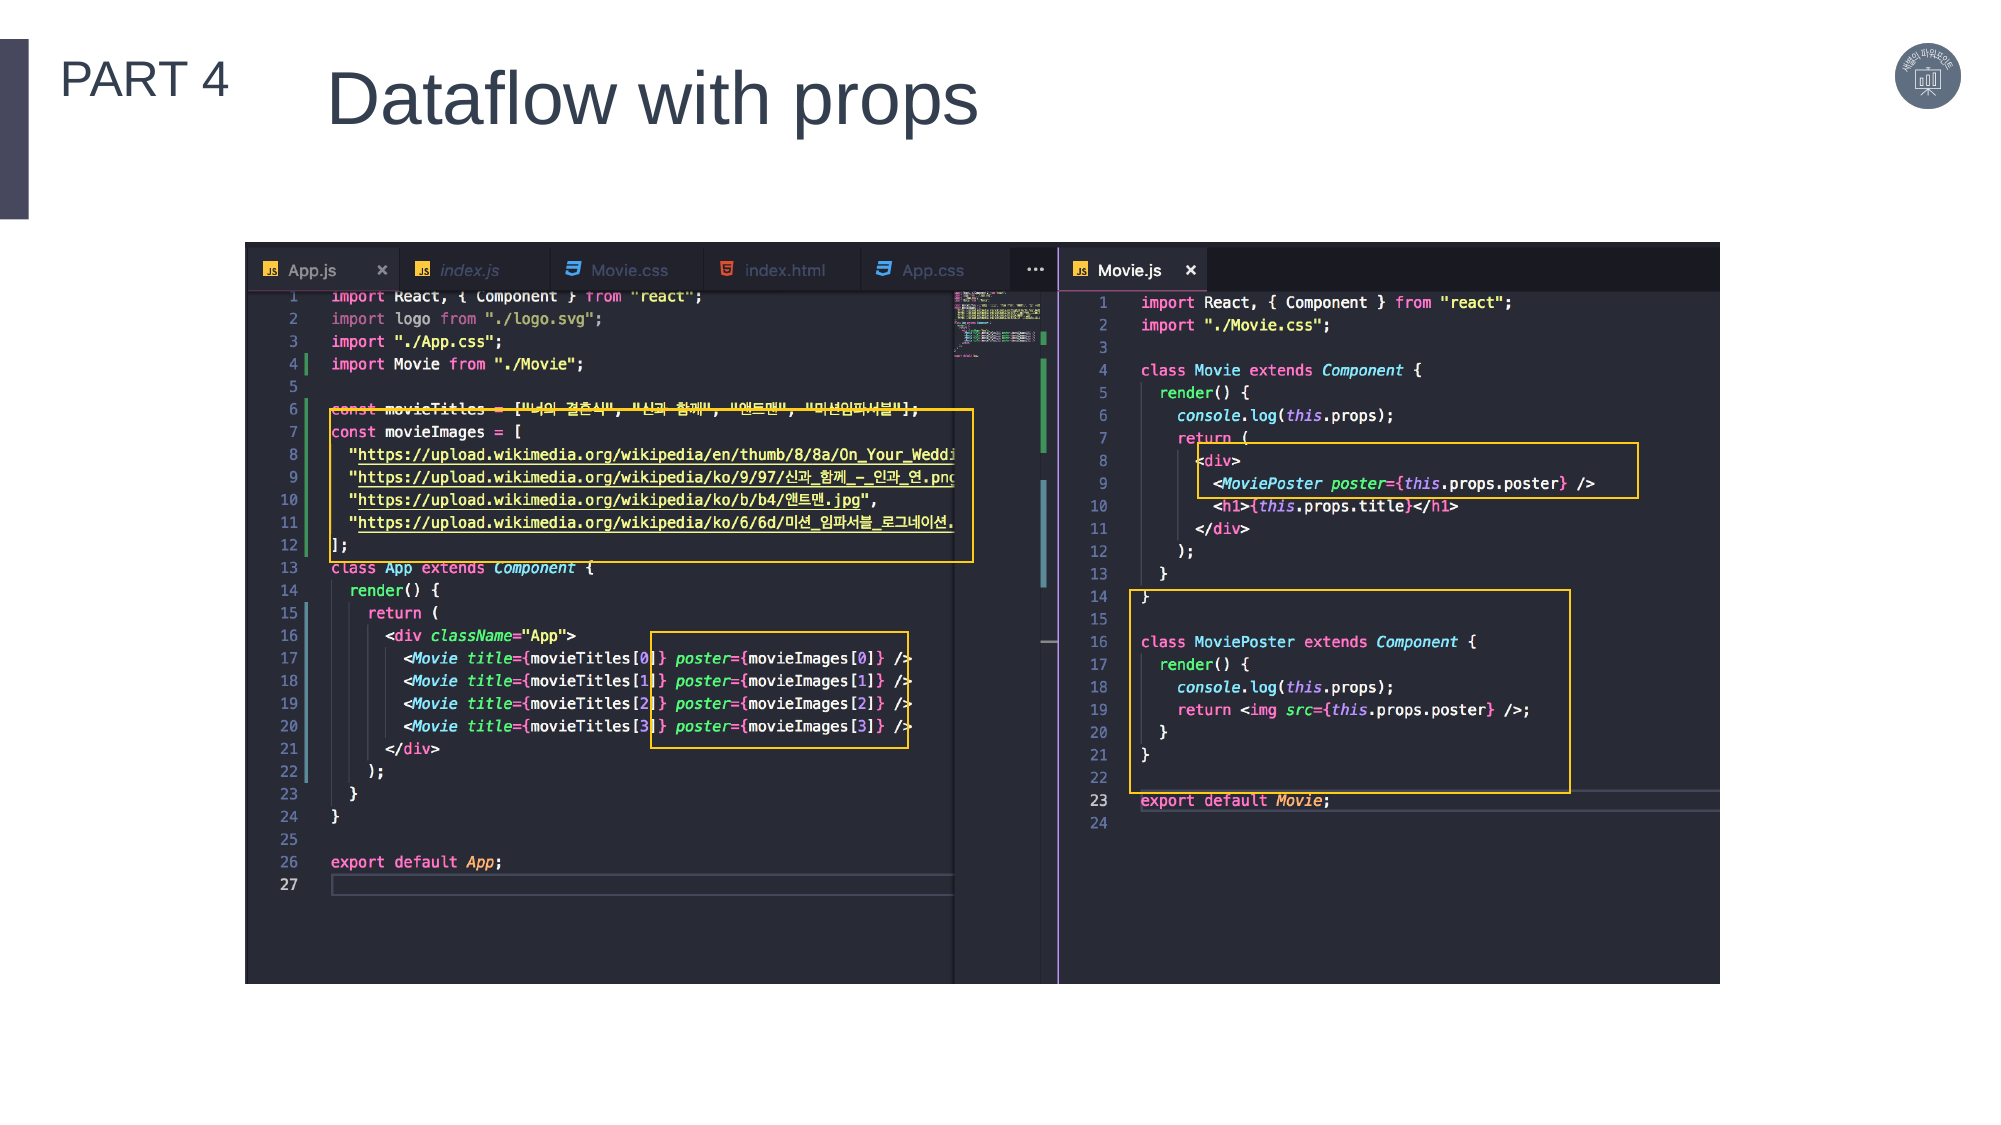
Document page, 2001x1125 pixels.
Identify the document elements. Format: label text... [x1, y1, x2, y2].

text_box [0, 38, 30, 220]
text_box PART 4 [45, 39, 245, 114]
text_box Dataflow with props [311, 41, 996, 147]
picture [1895, 43, 1961, 109]
picture [245, 242, 1720, 984]
